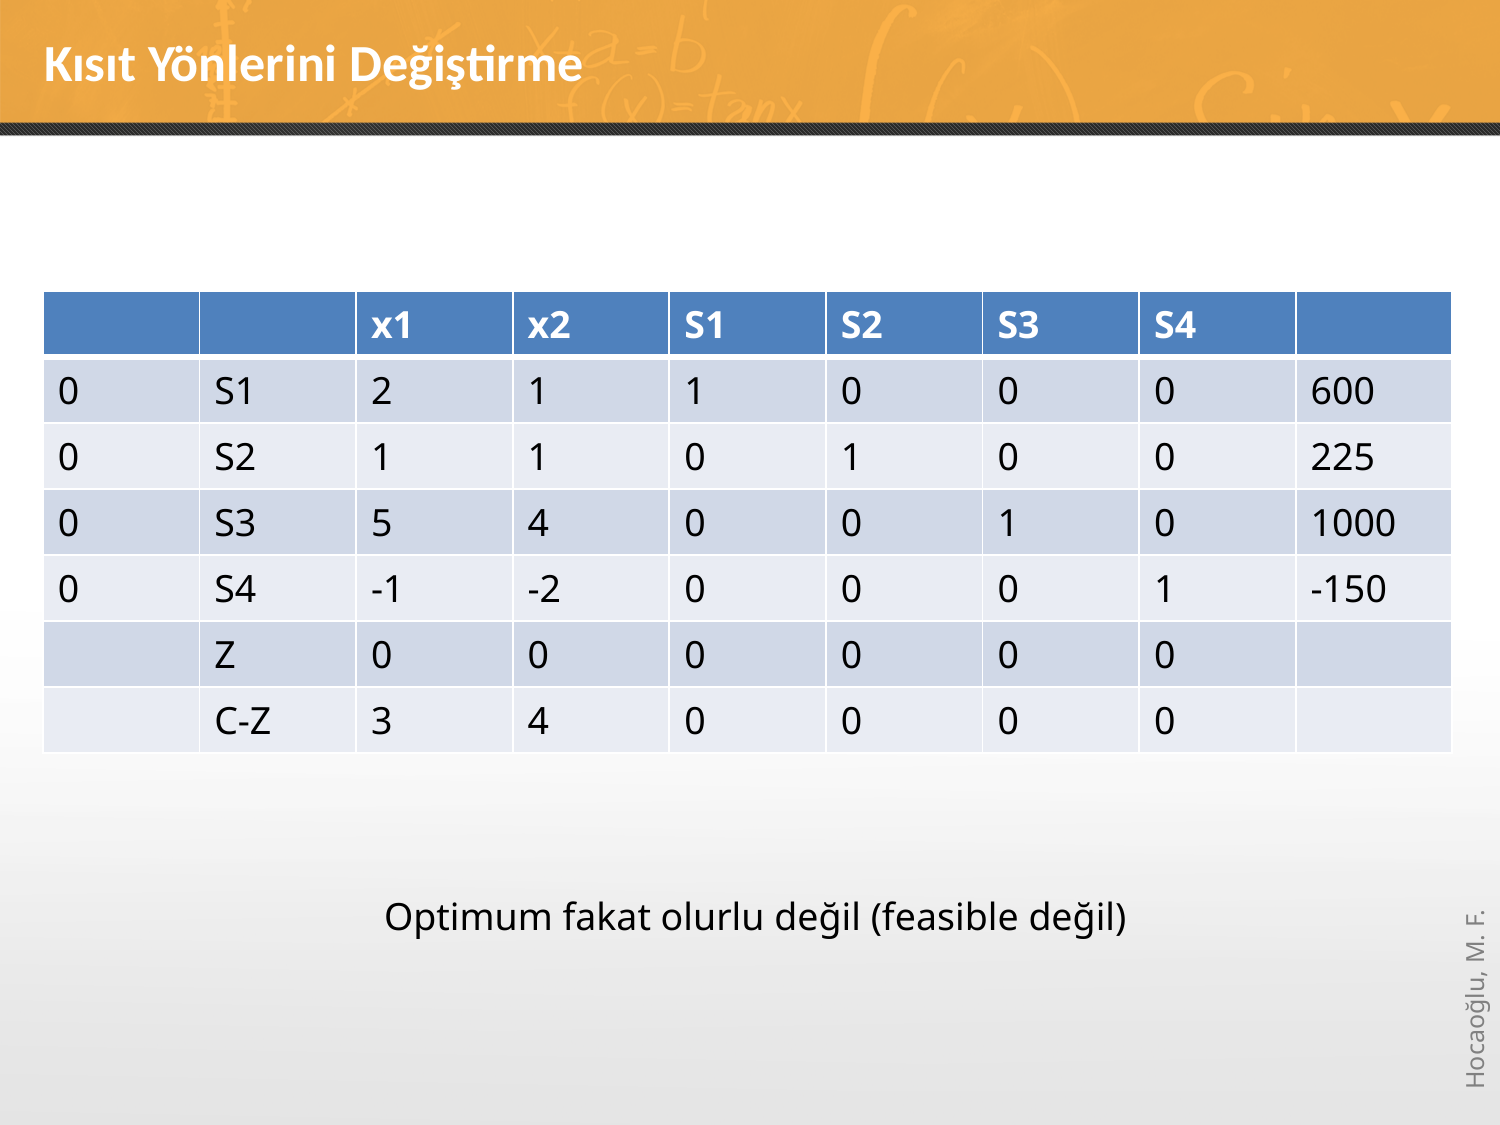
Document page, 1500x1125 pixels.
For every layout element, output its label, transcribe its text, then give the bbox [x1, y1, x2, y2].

table_cell 0 [983, 360, 1138, 422]
table_cell S3 [200, 490, 355, 554]
table_cell 0 [827, 490, 982, 554]
table_cell 4 [514, 490, 668, 554]
table_cell 4 [514, 688, 668, 752]
table_cell -2 [514, 556, 668, 620]
table_cell 5 [357, 490, 512, 554]
table_cell 0 [1140, 360, 1295, 422]
table_cell 1000 [1297, 490, 1451, 554]
table_header S4 [1140, 292, 1295, 354]
table_cell [1297, 688, 1451, 752]
table_cell 1 [514, 424, 668, 488]
table_cell 225 [1297, 424, 1451, 488]
table_header S1 [670, 292, 825, 354]
table_cell 0 [827, 556, 982, 620]
table_cell 0 [983, 622, 1138, 686]
table_cell -150 [1297, 556, 1451, 620]
table_cell [1297, 622, 1451, 686]
table_cell 0 [44, 360, 199, 422]
table_cell 1 [670, 360, 825, 422]
table_cell 0 [983, 688, 1138, 752]
table_cell S1 [200, 360, 355, 422]
table_cell 1 [1140, 556, 1295, 620]
table_cell 0 [1140, 622, 1295, 686]
picture [0, 0, 1500, 1125]
table_cell S2 [200, 424, 355, 488]
table_header x1 [357, 292, 512, 354]
table_header S3 [983, 292, 1138, 354]
table_header S2 [827, 292, 982, 354]
text_box Optimum fakat olurlu değil (feasible değil) [369, 885, 1143, 946]
table_cell 600 [1297, 360, 1451, 422]
table_cell [44, 688, 199, 752]
table_cell 0 [670, 622, 825, 686]
table_cell 0 [983, 556, 1138, 620]
table_cell 0 [827, 360, 982, 422]
table_cell 3 [357, 688, 512, 752]
table_cell 1 [514, 360, 668, 422]
table_cell 0 [514, 622, 668, 686]
table_cell 0 [983, 424, 1138, 488]
table_header [1297, 292, 1451, 354]
table_cell 0 [670, 490, 825, 554]
table_cell 0 [670, 424, 825, 488]
table_cell 0 [1140, 424, 1295, 488]
table_header [200, 292, 355, 354]
table_header [44, 292, 199, 354]
table_cell 2 [357, 360, 512, 422]
table_cell 0 [827, 688, 982, 752]
table_cell 1 [357, 424, 512, 488]
table_cell 0 [670, 688, 825, 752]
table_cell 1 [983, 490, 1138, 554]
table_cell S4 [200, 556, 355, 620]
table_cell 0 [1140, 688, 1295, 752]
table_cell 0 [44, 556, 199, 620]
table_cell [44, 622, 199, 686]
title Kısıt Yönlerini Değiştirme [29, 0, 1287, 126]
table_cell Z [200, 622, 355, 686]
table_cell 0 [44, 424, 199, 488]
table_cell -1 [357, 556, 512, 620]
table_cell 0 [1140, 490, 1295, 554]
table_cell 1 [827, 424, 982, 488]
table_cell 0 [357, 622, 512, 686]
table_header x2 [514, 292, 668, 354]
table_cell 0 [827, 622, 982, 686]
table_cell C-Z [200, 688, 355, 752]
table_cell 0 [44, 490, 199, 554]
table_cell 0 [670, 556, 825, 620]
